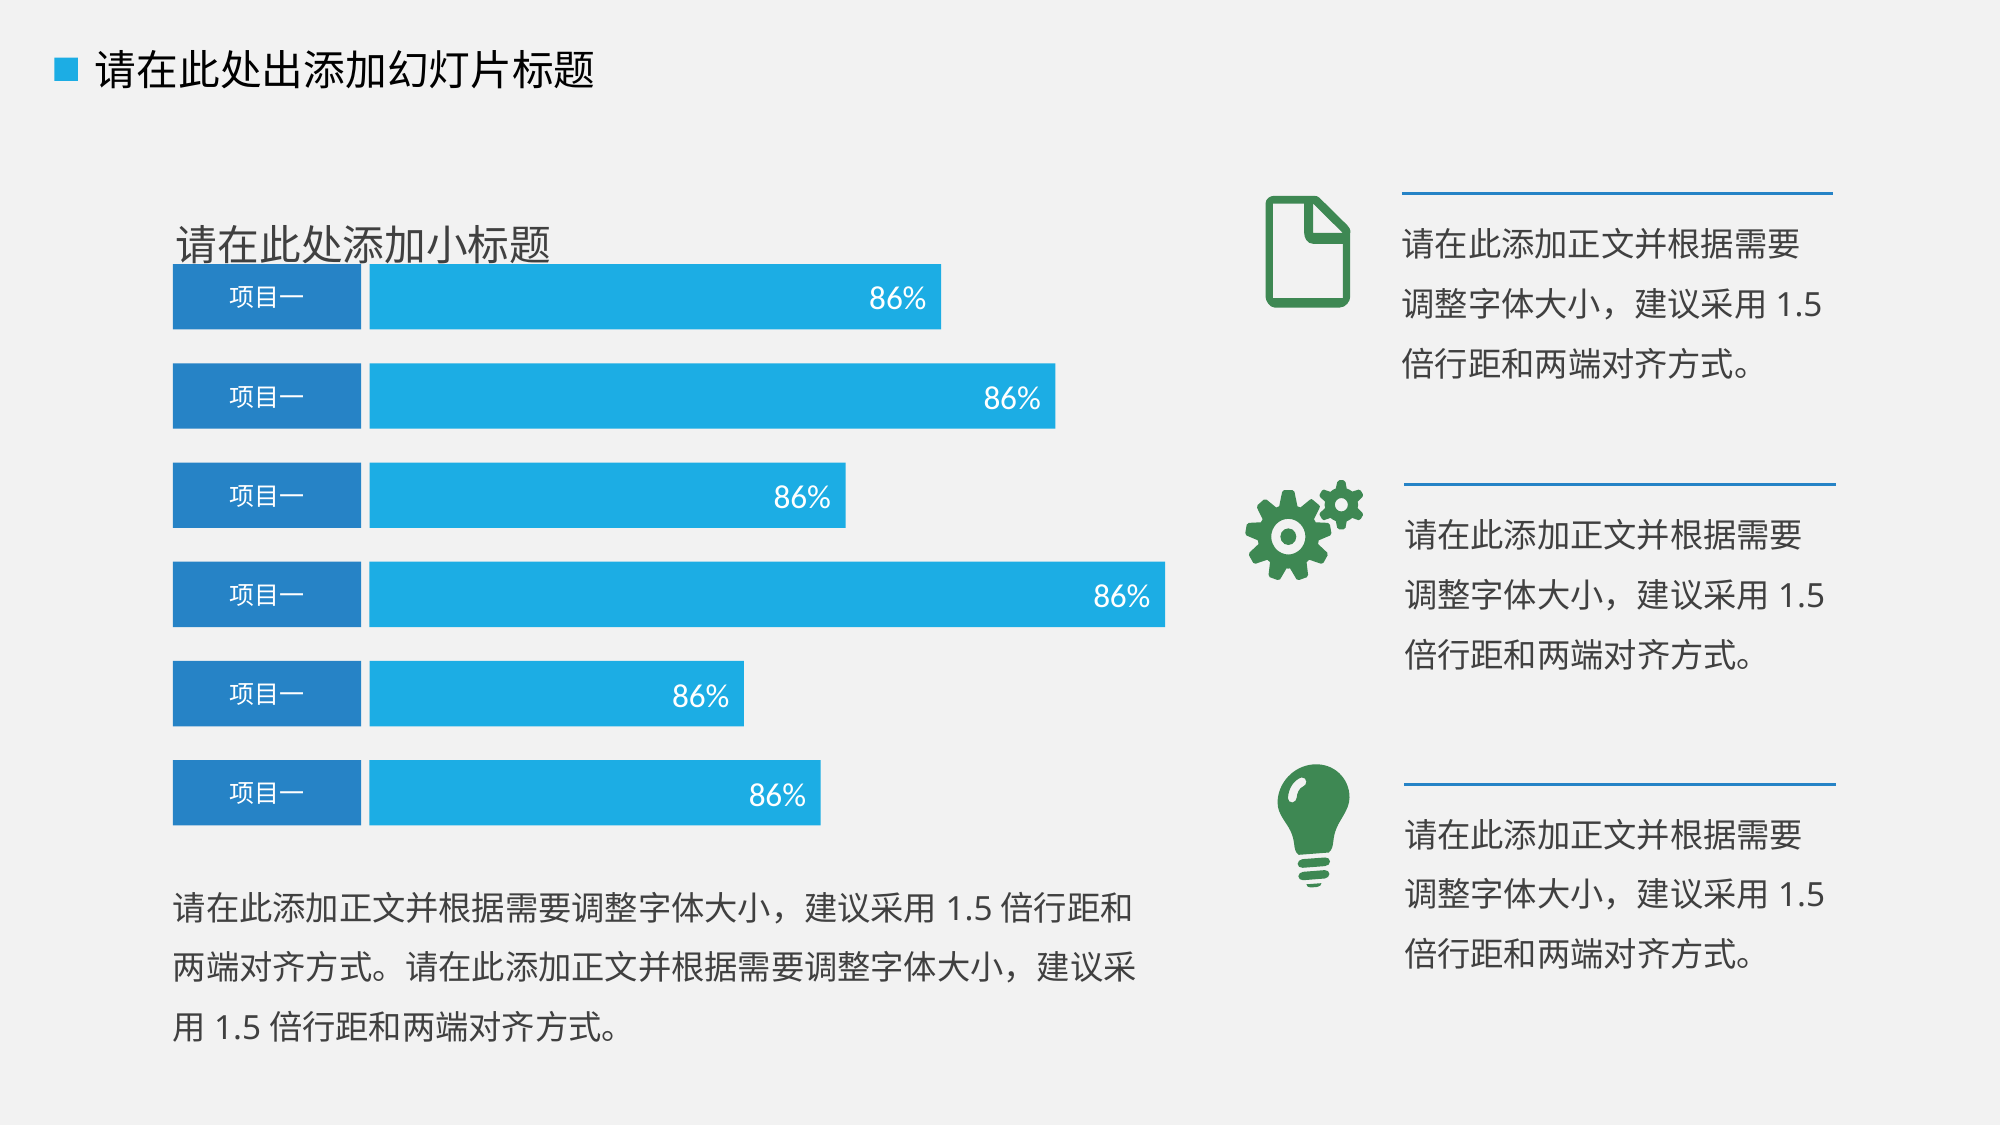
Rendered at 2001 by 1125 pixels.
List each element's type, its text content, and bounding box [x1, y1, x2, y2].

text_box 项目一 [172, 561, 362, 628]
text_box 项目一 [172, 461, 362, 529]
text_box 项目一 [172, 362, 362, 430]
text_box 请在此处添加小标题 [175, 186, 599, 277]
text_box 86% [368, 362, 1056, 430]
text_box [1297, 857, 1331, 868]
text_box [54, 36, 614, 103]
text_box 86% [368, 461, 847, 529]
text_box 86% [368, 263, 942, 330]
text_box 请在此添加正文并根据需要调整字体大小，建议采用1.5倍行距和两端对齐方式。 [1404, 487, 1836, 682]
text_box 86% [368, 660, 745, 727]
text_box [1265, 195, 1351, 308]
text_box 项目一 [172, 660, 362, 727]
text_box 请在此添加正文并根据需要调整字体大小，建议采用1.5倍行距和两端对齐方式。请在此添加正文并根据需要调整字体大小，建议采用1.5倍行距和两端对齐方式。 [172, 859, 1166, 1054]
text_box 项目一 [172, 759, 362, 827]
text_box [1298, 870, 1330, 881]
text_box 项目一 [172, 263, 362, 330]
text_box [1306, 883, 1322, 888]
text_box 86% [368, 759, 822, 827]
text_box 请在此添加正文并根据需要调整字体大小，建议采用1.5倍行距和两端对齐方式。 [1401, 195, 1834, 391]
text_box 86% [368, 561, 1166, 628]
text_box [1277, 764, 1350, 855]
text_box 请在此添加正文并根据需要调整字体大小，建议采用1.5倍行距和两端对齐方式。 [1404, 786, 1836, 981]
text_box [1245, 480, 1364, 581]
